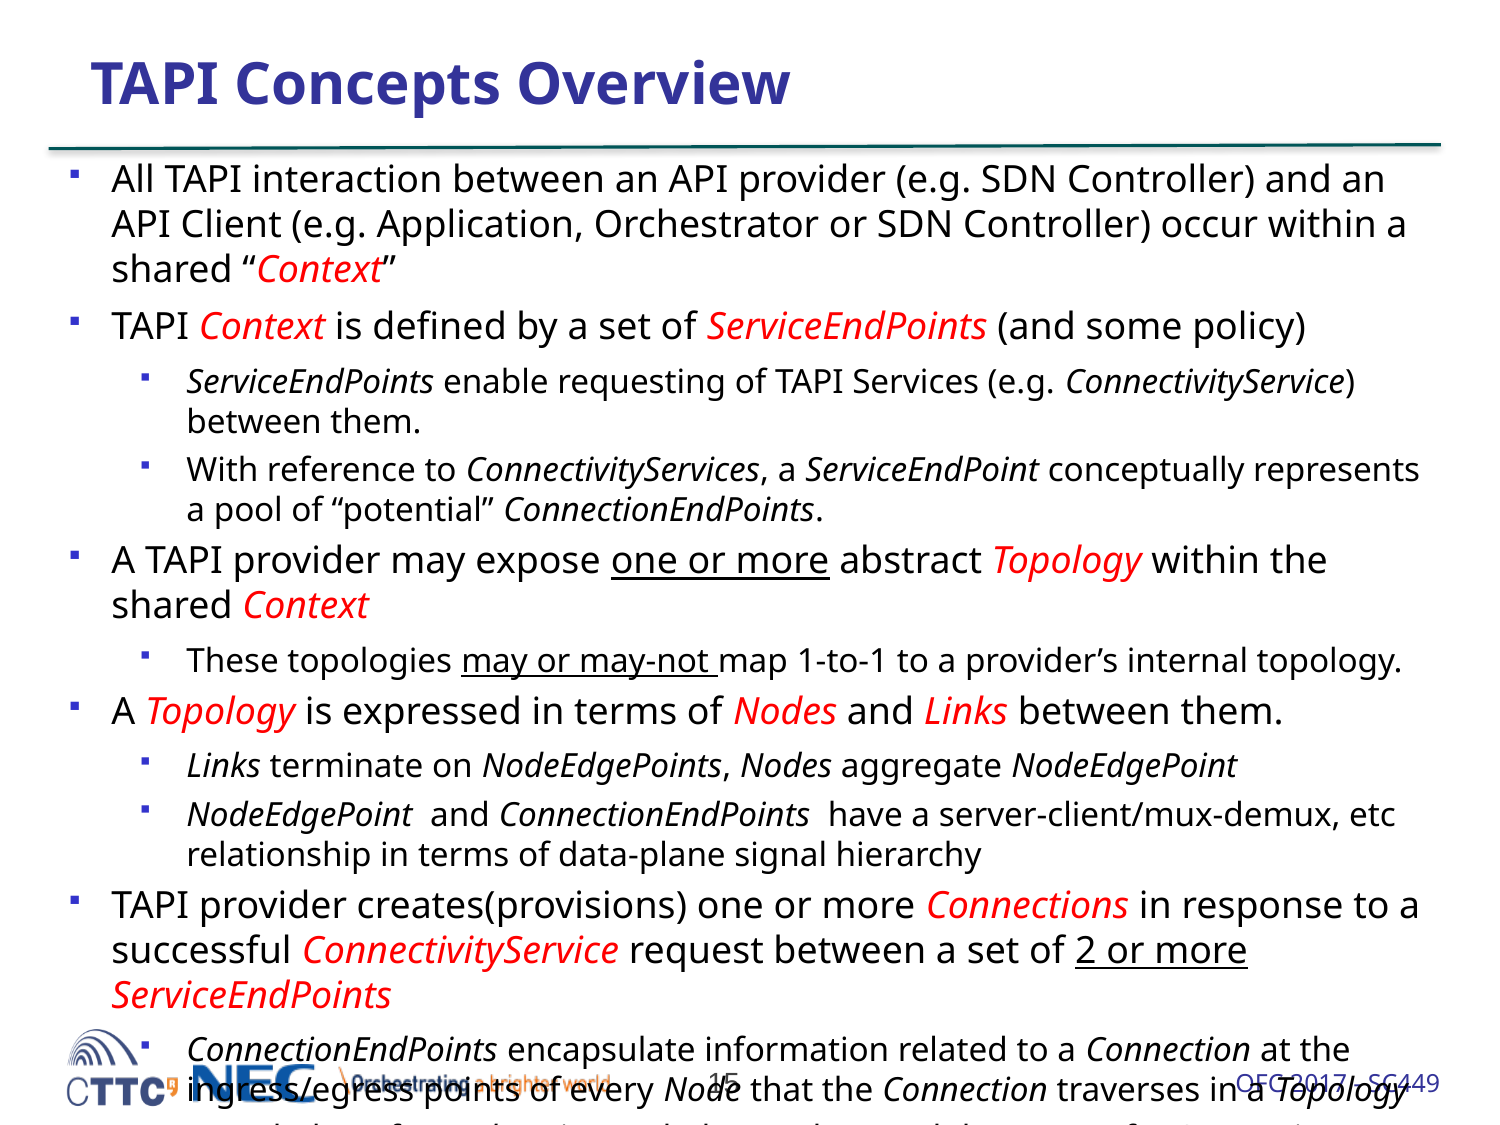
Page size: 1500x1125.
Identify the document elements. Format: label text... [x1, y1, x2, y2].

slide_number 15 [651, 1057, 797, 1118]
footer OFC 2017 - SC449 [1220, 1060, 1491, 1102]
picture [64, 1027, 180, 1110]
text_box All TAPI interaction between an API provider (e.g. SDN Controller) and an API Client (e.g. Application, Orchestrator or SDN Controller) occur within a shared “Context” TAPI Context is defined by a set of ServiceEndPoints (and some policy) ServiceEndPoints enable requesting of TAPI Services (e.g. ConnectivityService) between them. With reference to ConnectivityServices, a ServiceEndPoint conceptually represents a pool of “potential” ConnectionEndPoints. A TAPI provider may expose one or more abstract Topology within the shared Context These topologies may or may-not map 1-to-1 to a provider’s internal topology. A Topology is expressed in terms of Nodes and Links between them. Links terminate on NodeEdgePoints, Nodes aggregate NodeEdgePoint NodeEdgePoint and ConnectionEndPoints have a server-client/mux-demux, etc relationship in terms of data-plane signal hierarchy TAPI provider creates(provisions) one or more Connections in response to a successful ConnectivityService request between a set of 2 or more ServiceEndPoints ConnectionEndPoints encapsulate information related to a Connection at the ingress/egress points of every Node that the Connection traverses in a Topology Knowledge of Topology is needed to understand the Route of a Connection Route of a Connection is described as a list (series) of lower-level Connections [51, 147, 1451, 1010]
title TAPI Concepts Overview [74, 41, 1426, 125]
picture [193, 1064, 611, 1104]
